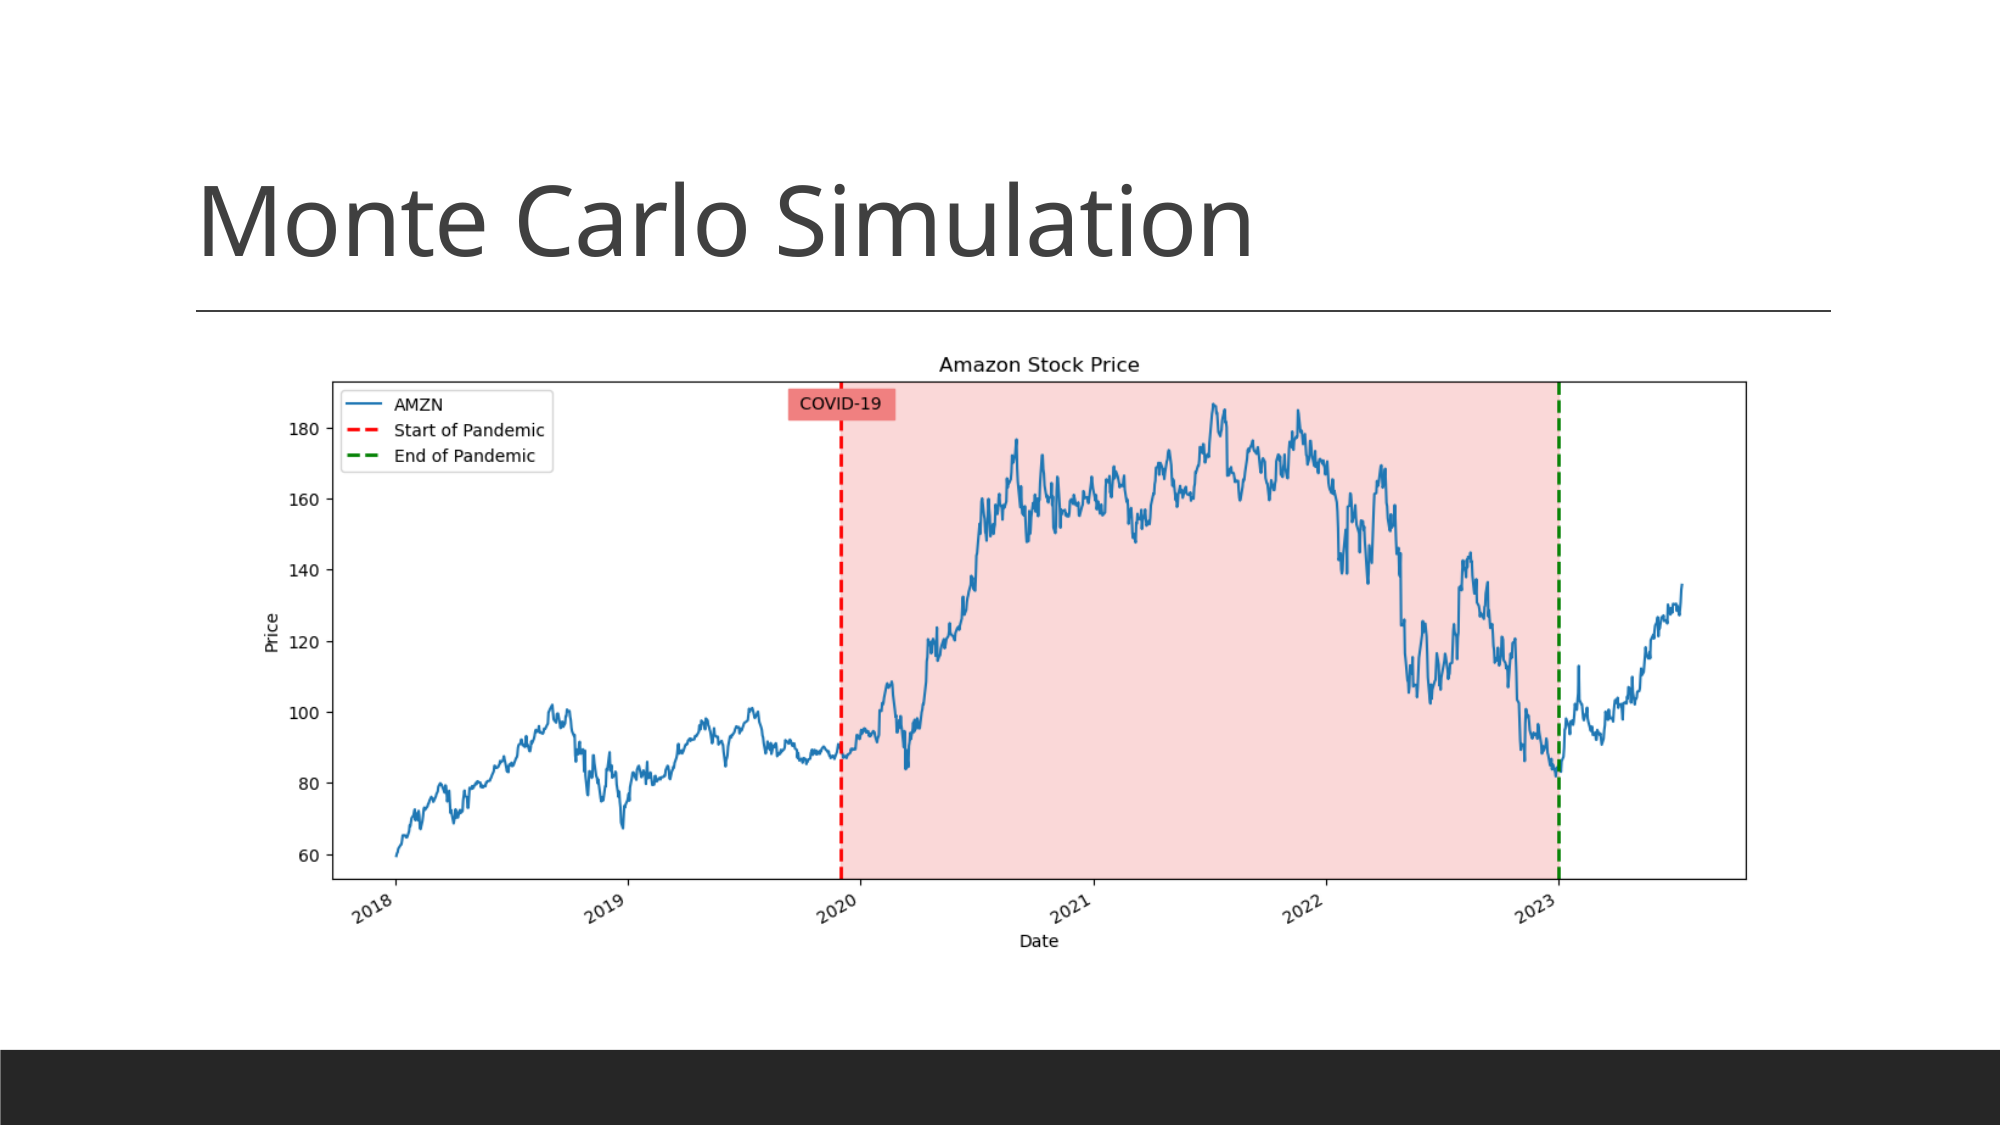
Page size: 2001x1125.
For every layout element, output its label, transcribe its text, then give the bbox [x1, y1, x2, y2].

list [252, 345, 1758, 964]
title Monte Carlo Simulation [180, 47, 1830, 285]
